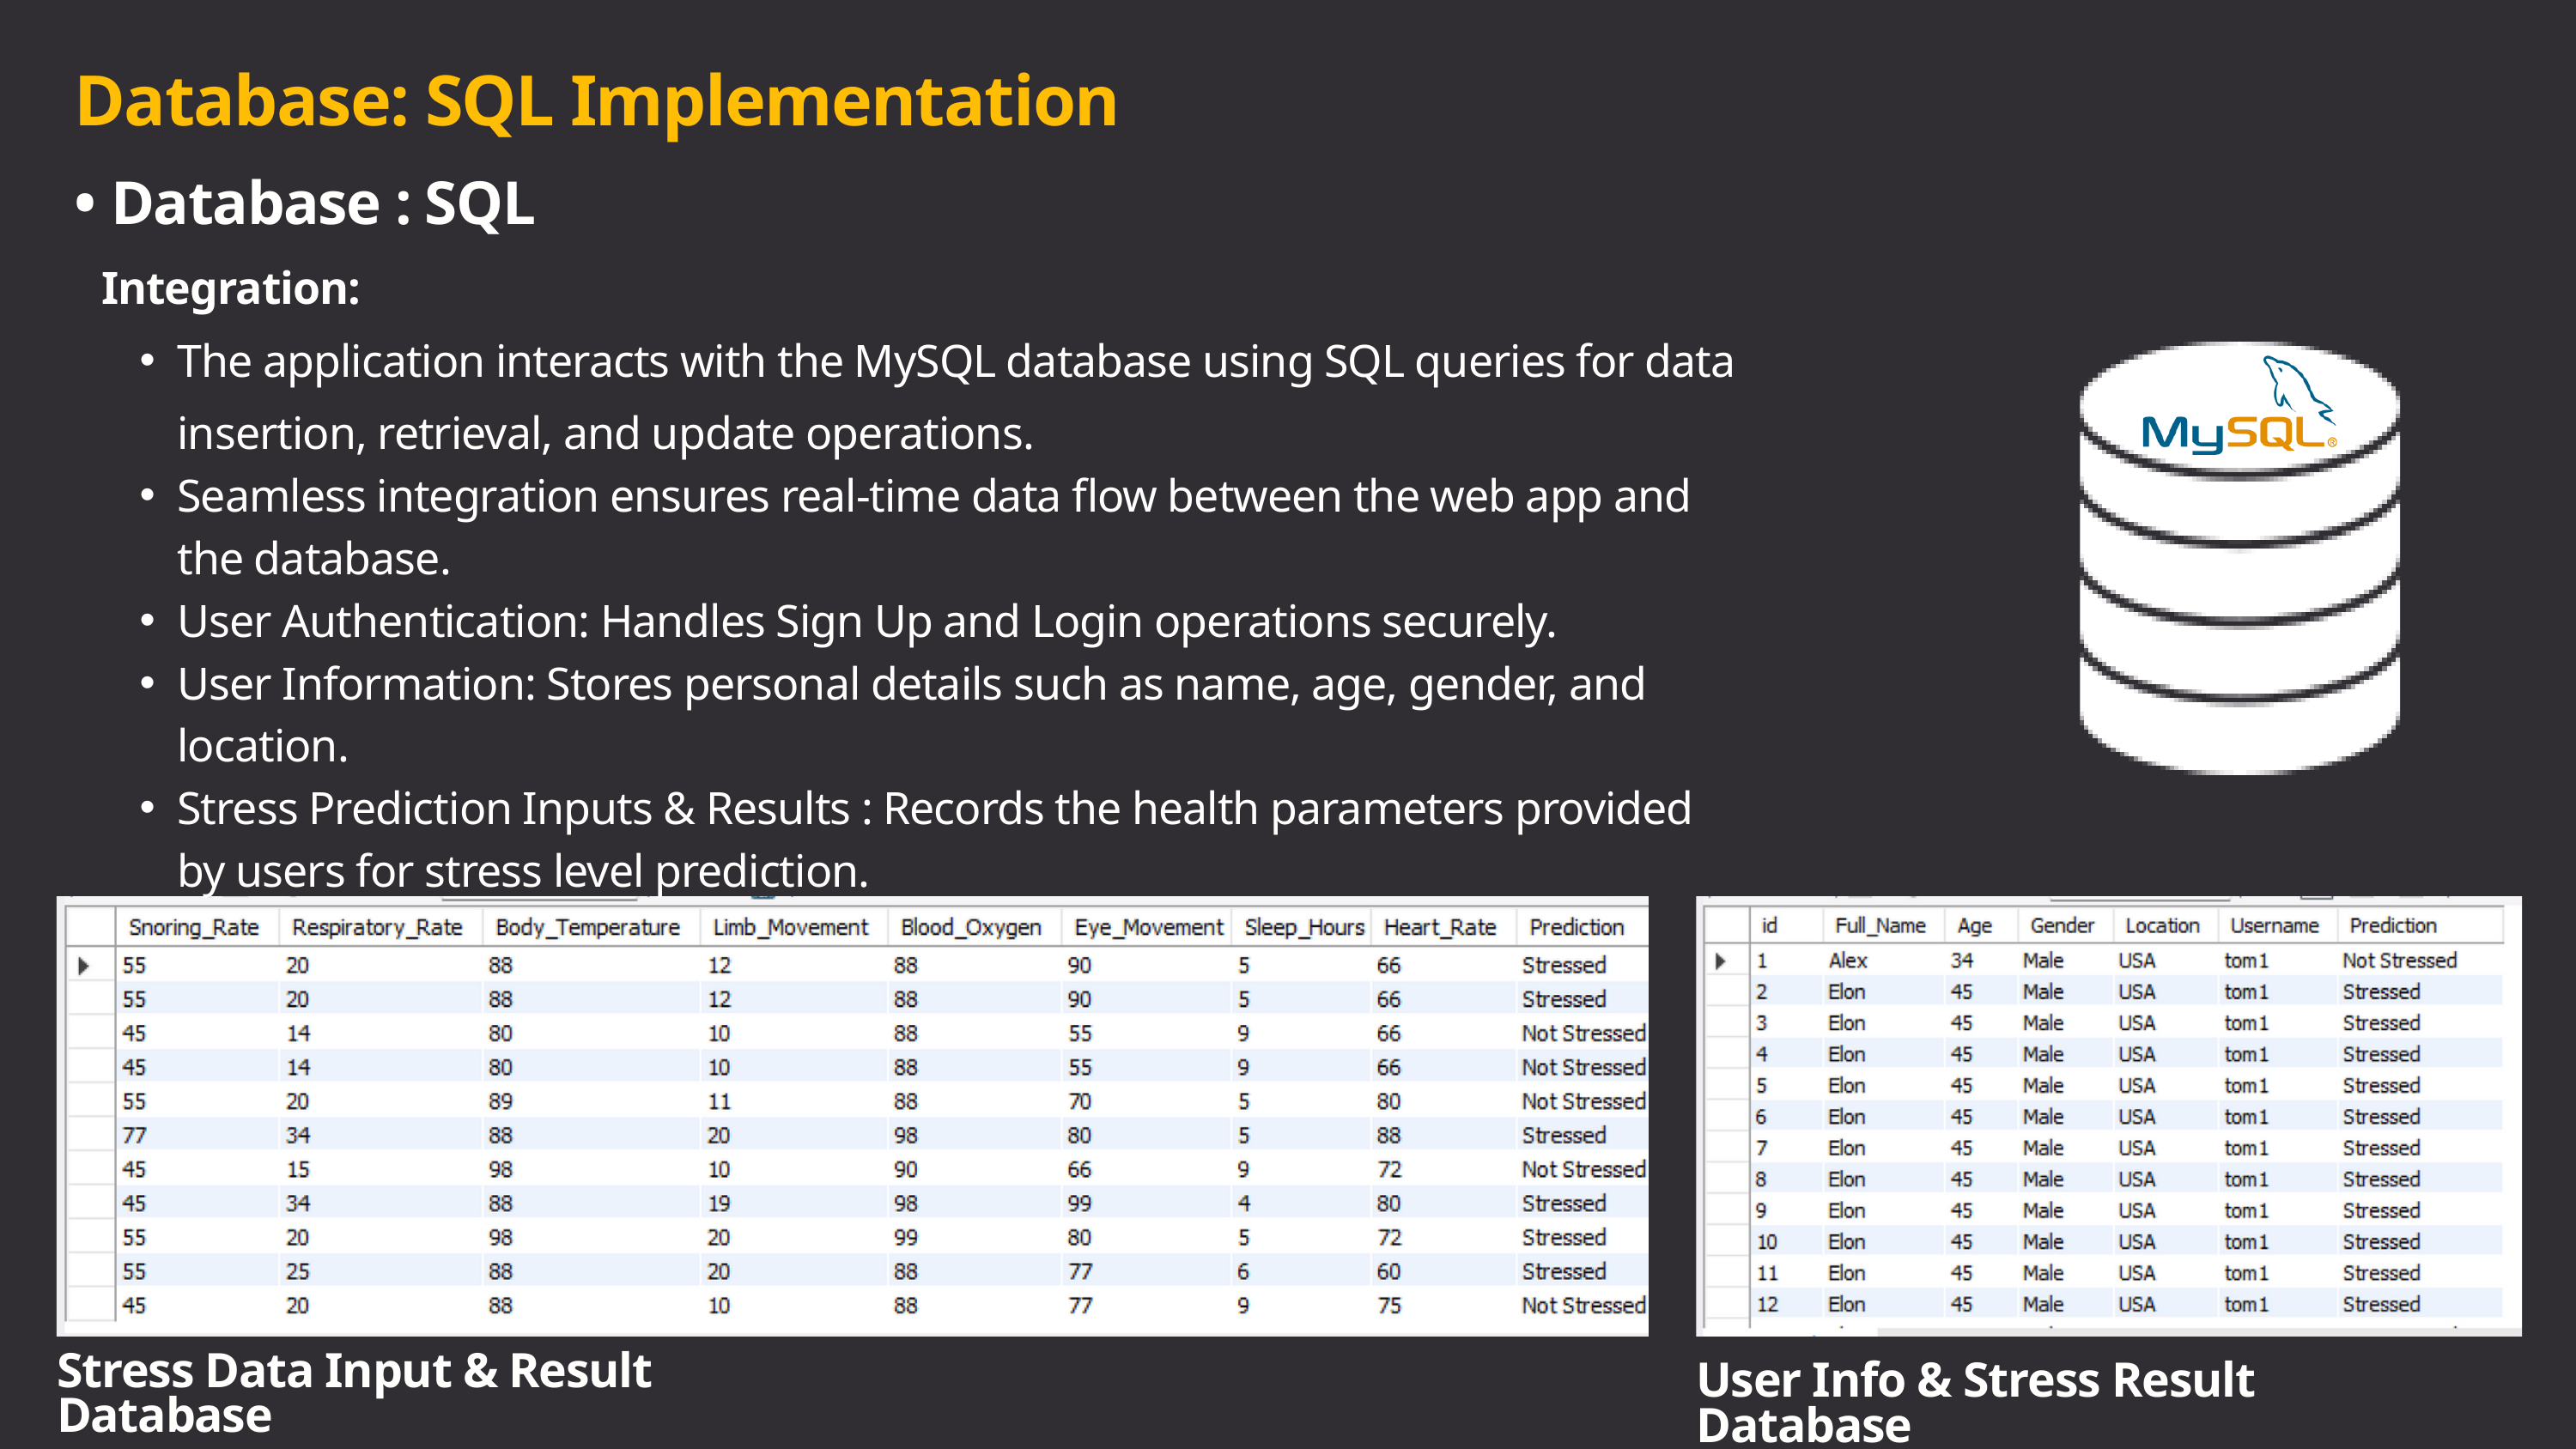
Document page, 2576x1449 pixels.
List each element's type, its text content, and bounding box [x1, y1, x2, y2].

text_box Integration: The application interacts with the MySQL database using SQL queries for data insertion, retrieval, and update operations. Seamless integration ensures real-time data flow between the web app and the database. User Authentication: Handles Sign Up and Login operations securely. User Information: Stores personal details such as name, age, gender, and location. Stress Prediction Inputs & Results : Records the health parameters provided by users for stress level prediction. [101, 251, 1741, 896]
text_box Database: SQL Implementation [74, 73, 1495, 140]
text_box [2080, 342, 2401, 775]
text_box [1696, 896, 2523, 1337]
text_box • Database : SQL [74, 179, 755, 237]
text_box User Info & Stress Result Database [1696, 1361, 2440, 1449]
text_box [2142, 353, 2337, 455]
text_box [56, 896, 1649, 1337]
text_box Stress Data Input & Result Database [56, 1352, 825, 1443]
